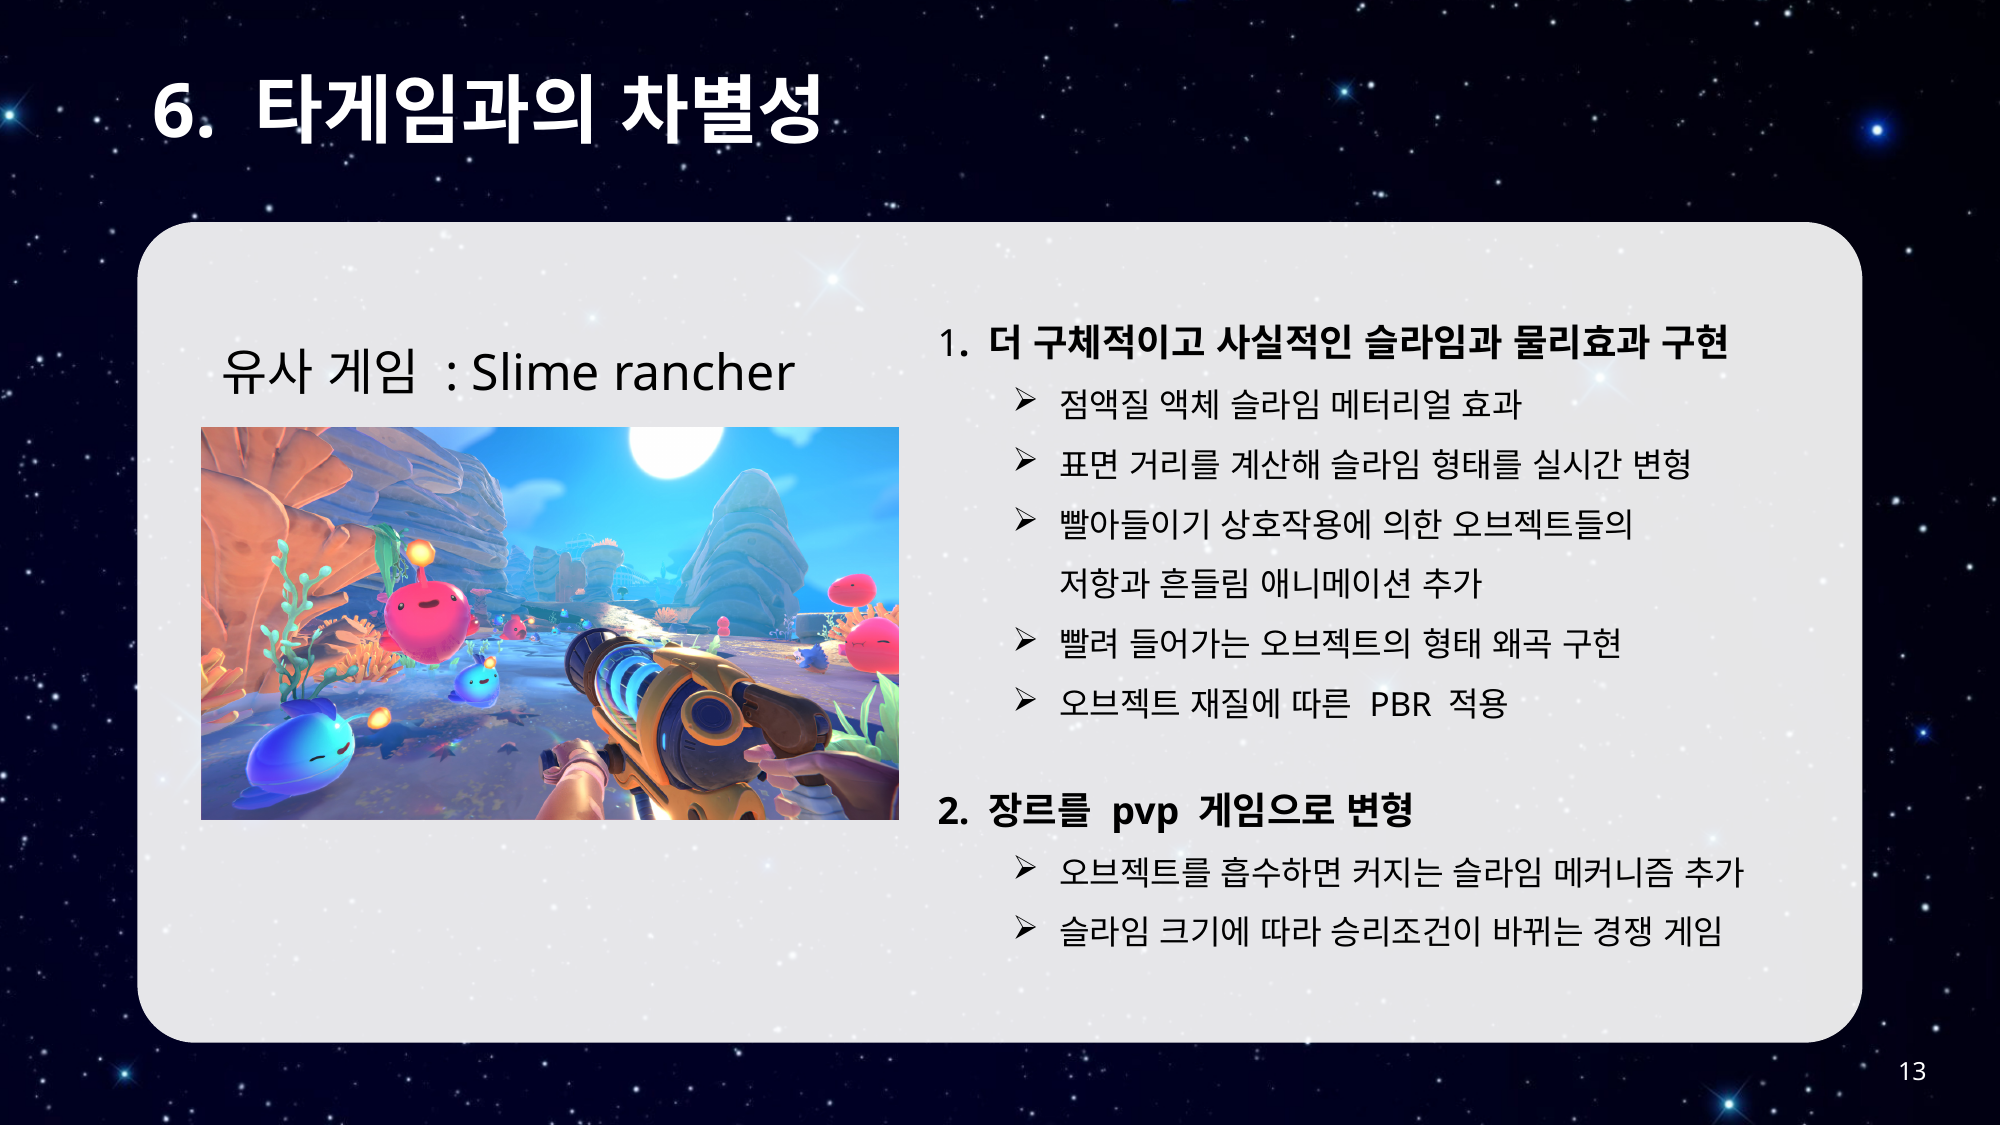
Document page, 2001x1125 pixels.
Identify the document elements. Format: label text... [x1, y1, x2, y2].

text_box 1. 더 구체적이고 사실적인 슬라임과 물리효과 구현 점액질 액체 슬라임 메터리얼 효과 표면 거리를 계산해 슬라임 형태를 실시간 변형 빨아들이기 상호작용에 의한 오브젝트들의 저항과 흔들림 애니메이션 추가 빨려 들어가는 오브젝트의 형태 왜곡 구현 오브젝트 재질에 따른 PBR 적용 [922, 289, 1885, 731]
text_box 2. 장르를 pvp 게임으로 변형 오브젝트를 흡수하면 커지는 슬라임 메커니즘 추가 슬라임 크기에 따라 승리조건이 바뀌는 경쟁 게임 [922, 756, 1885, 959]
text_box 유사 게임 : Slime rancher [206, 333, 812, 409]
slide_number 13 [1491, 1042, 1942, 1103]
picture [0, 0, 2000, 1125]
title 6. 타게임과의 차별성 [137, 64, 1863, 163]
